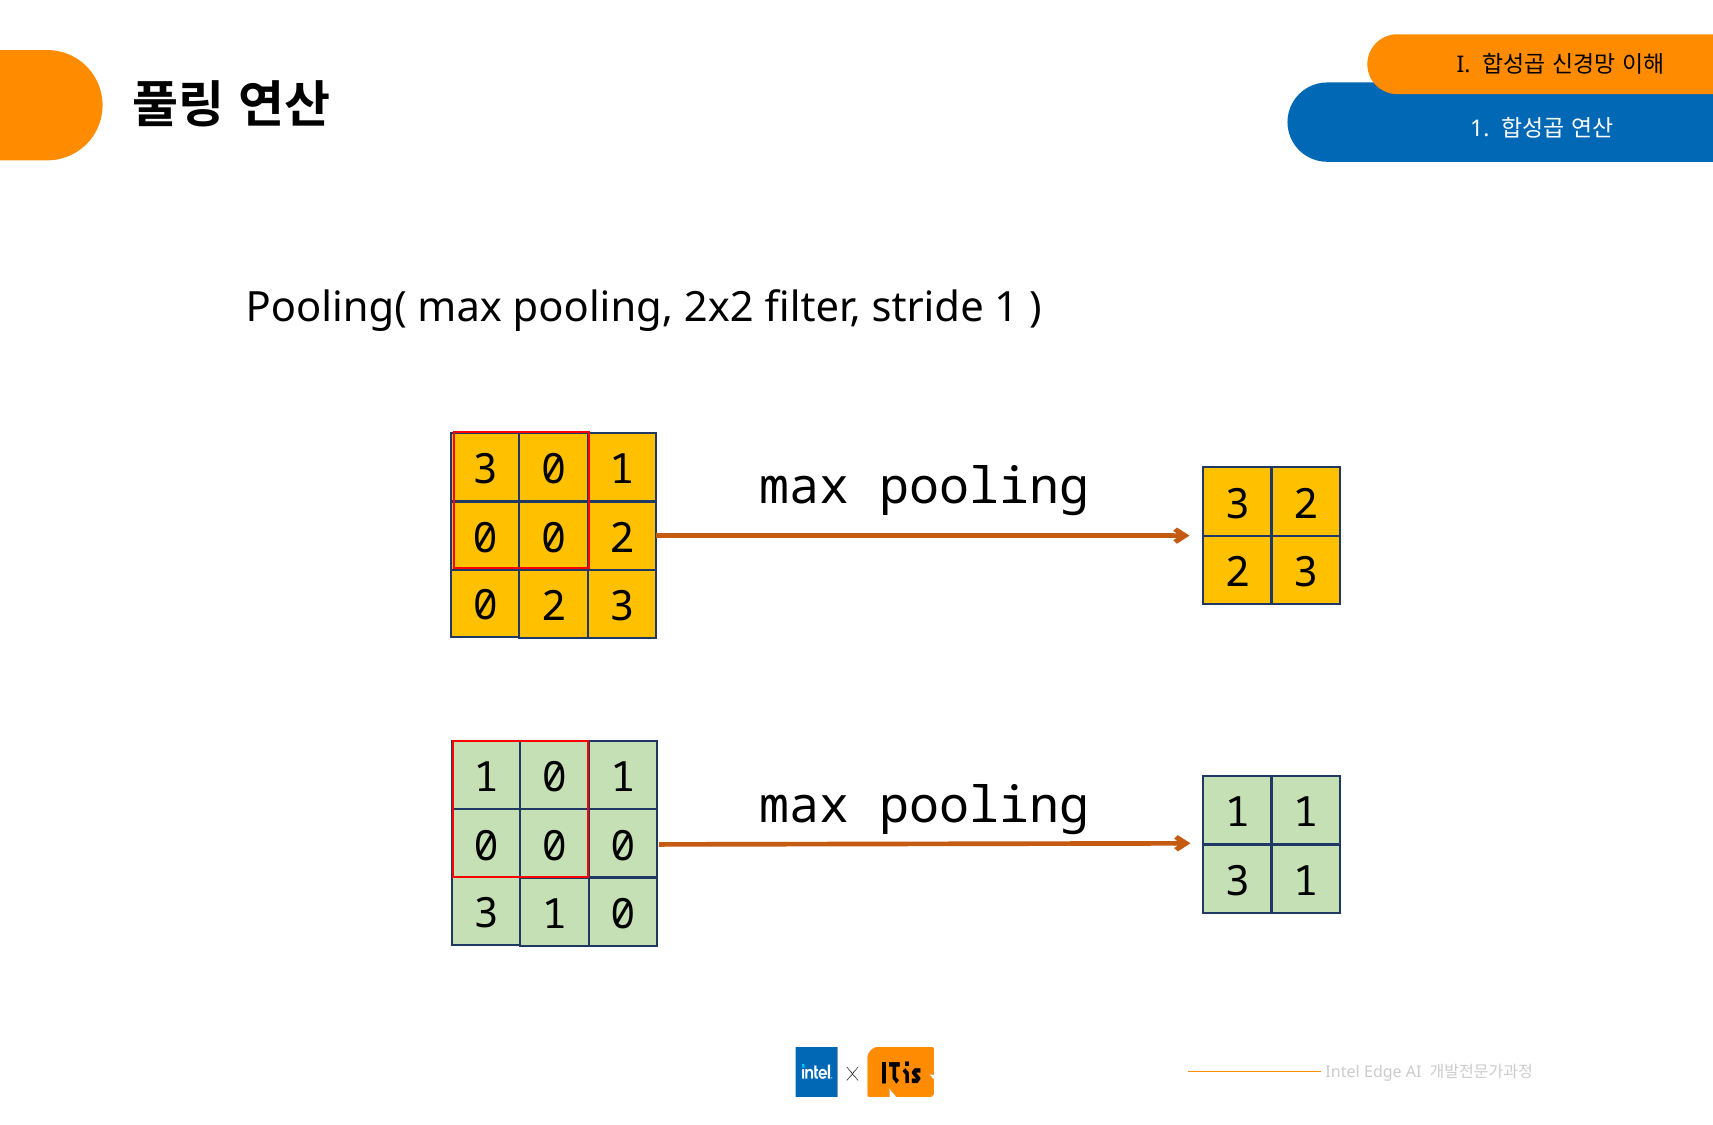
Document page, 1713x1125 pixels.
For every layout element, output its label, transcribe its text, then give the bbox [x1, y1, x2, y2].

text_box 0 [450, 500, 518, 571]
text_box 1 [590, 432, 657, 500]
text_box 3 [1202, 843, 1270, 914]
text_box 0 [588, 876, 658, 947]
text_box max pooling [744, 446, 1105, 522]
text_box [452, 740, 589, 878]
text_box 3 [1202, 466, 1270, 535]
text_box 2 [590, 500, 657, 569]
text_box [453, 431, 590, 569]
text_box I. 합성곱 신경망 이해 [1397, 42, 1680, 85]
text_box 3 [587, 569, 657, 639]
text_box 2 [1270, 466, 1341, 535]
text_box 2 [518, 569, 587, 639]
text_box 1 [519, 878, 588, 947]
text_box 3 [451, 878, 519, 946]
text_box 1 [1270, 843, 1341, 914]
text_box 1 [589, 740, 658, 808]
text_box 2 [1202, 535, 1270, 605]
text_box 0 [450, 571, 518, 638]
text_box 0 [589, 808, 658, 876]
text_box 1 [1270, 775, 1341, 843]
text_box Pooling( max pooling, 2x2 filter, stride 1 ) [230, 272, 1058, 338]
title 풀링 연산 [117, 51, 1167, 162]
text_box 3 [1270, 535, 1341, 605]
text_box max pooling [744, 765, 1105, 841]
text_box 1. 합성곱 연산 [1448, 106, 1629, 149]
text_box 1 [1202, 775, 1270, 843]
